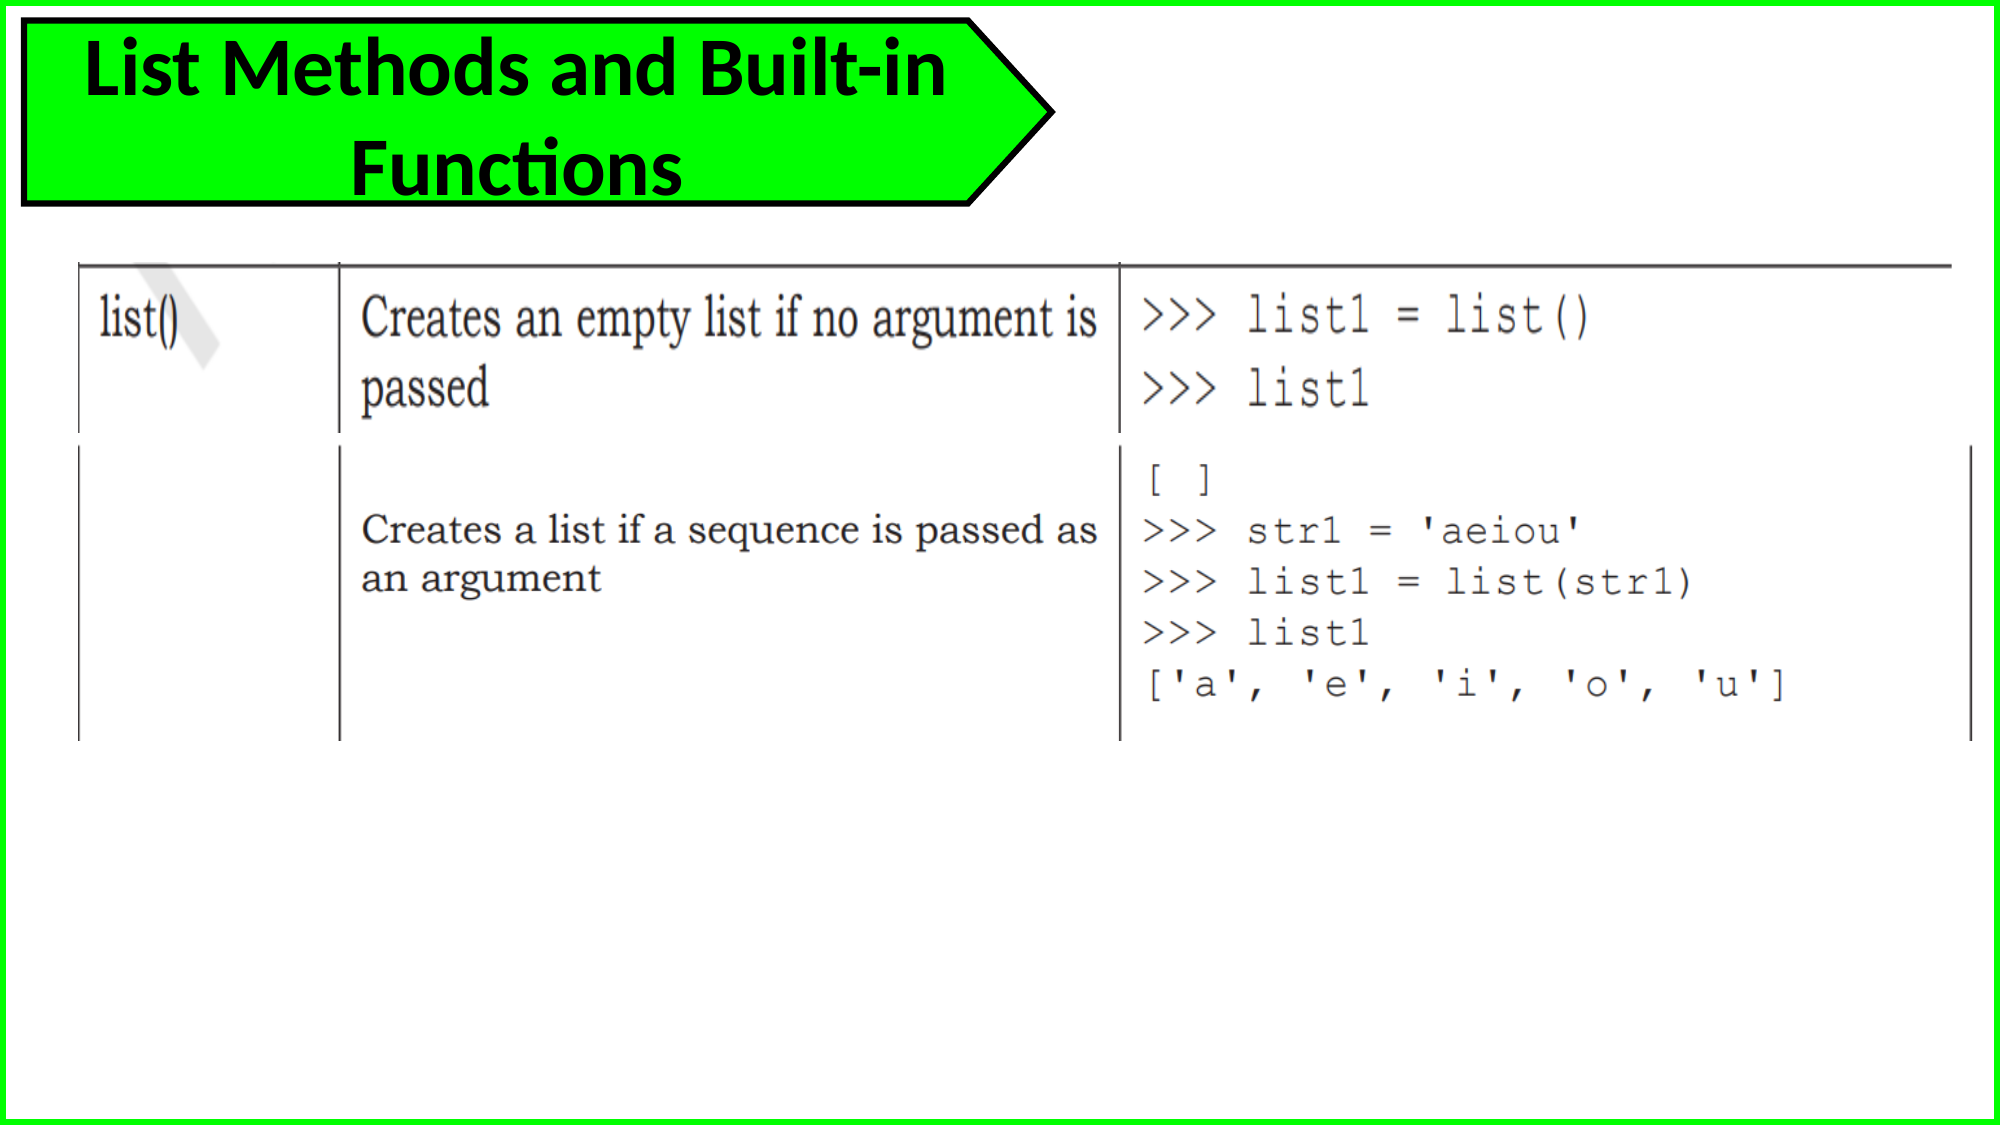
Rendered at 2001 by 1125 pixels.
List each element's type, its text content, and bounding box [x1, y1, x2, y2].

text_box List Methods and Built-in Functions [22, 19, 1053, 205]
picture [78, 262, 1974, 741]
text_box [0, 0, 2000, 1125]
